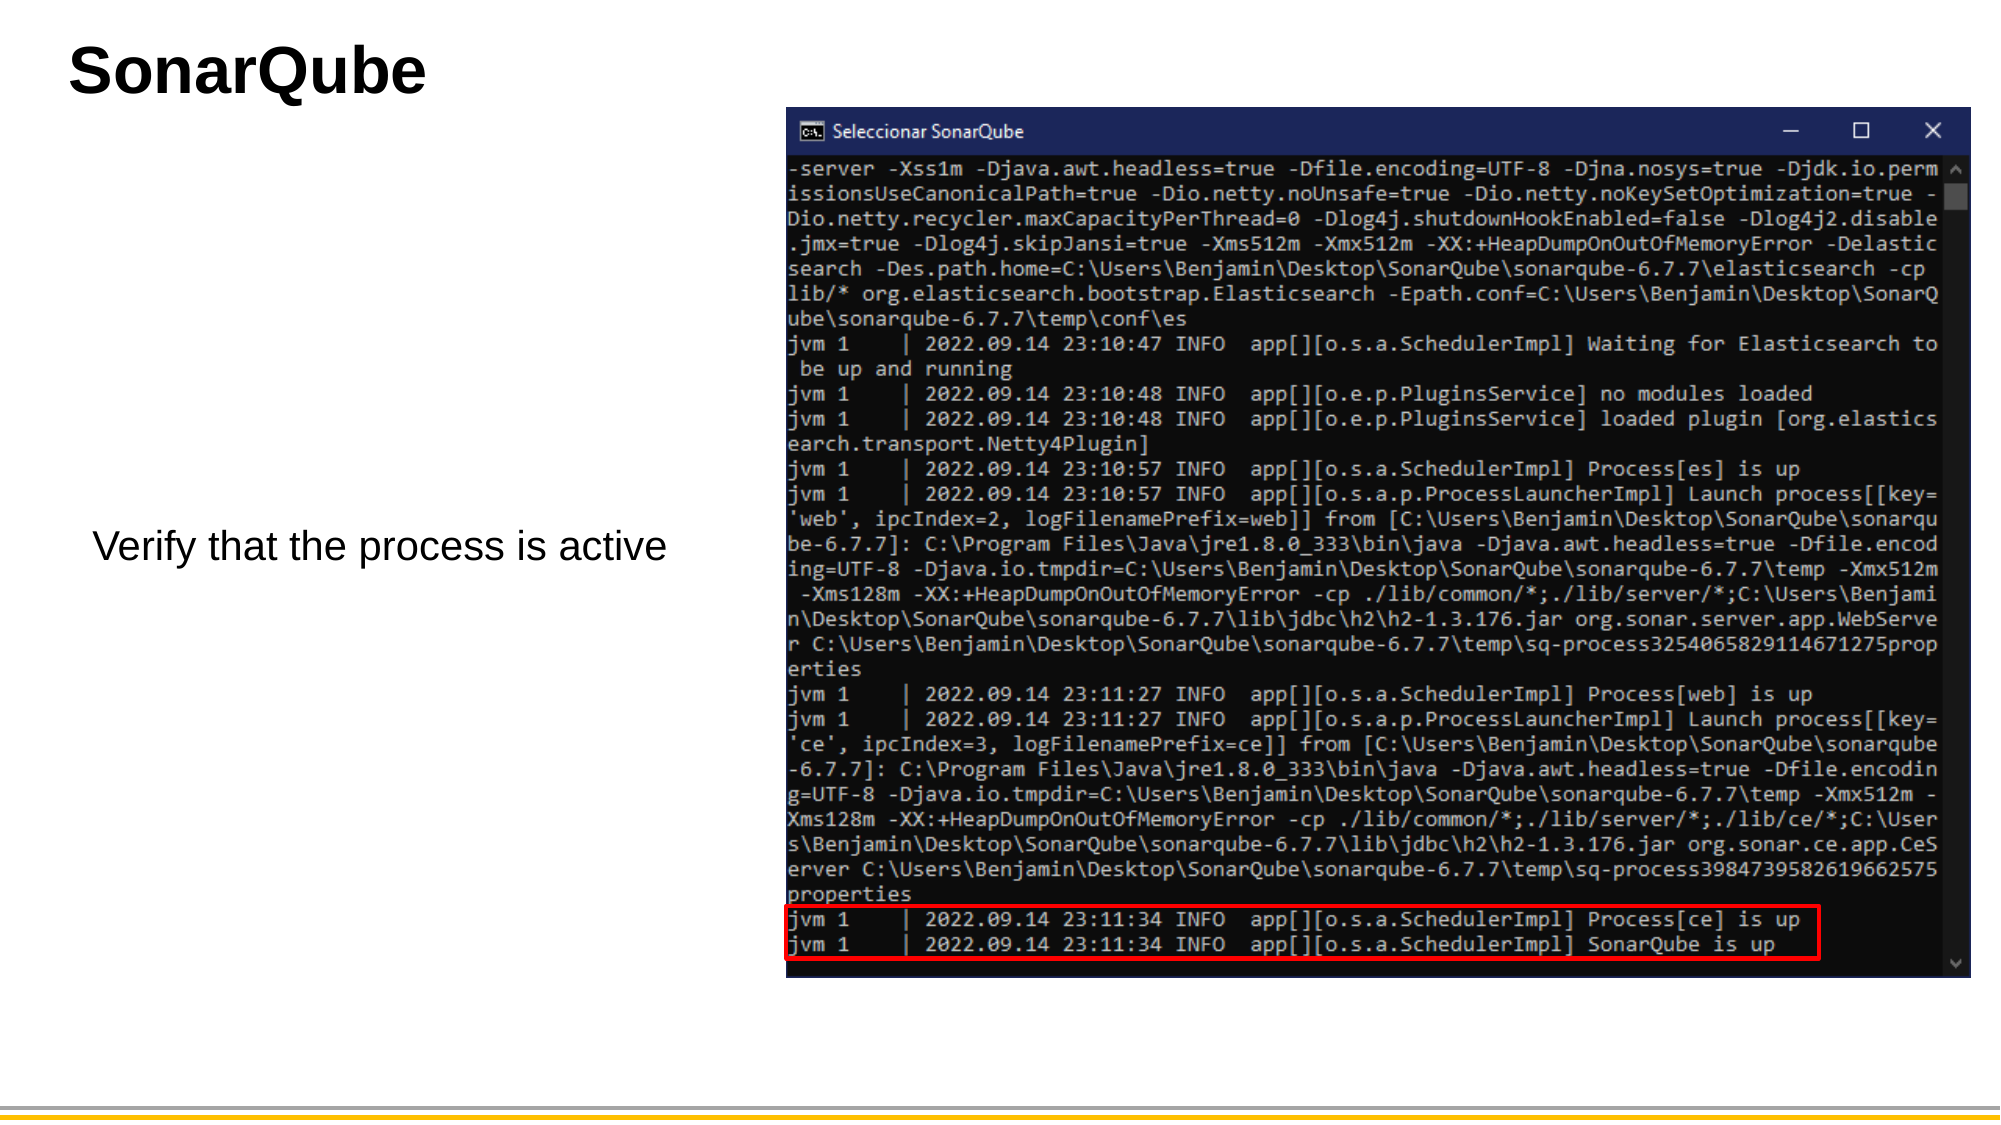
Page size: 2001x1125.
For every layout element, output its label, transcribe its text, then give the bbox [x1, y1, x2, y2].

picture [785, 106, 1971, 978]
text_box Verify that the process is active [0, 516, 780, 569]
text_box SonarQube [29, 25, 466, 108]
